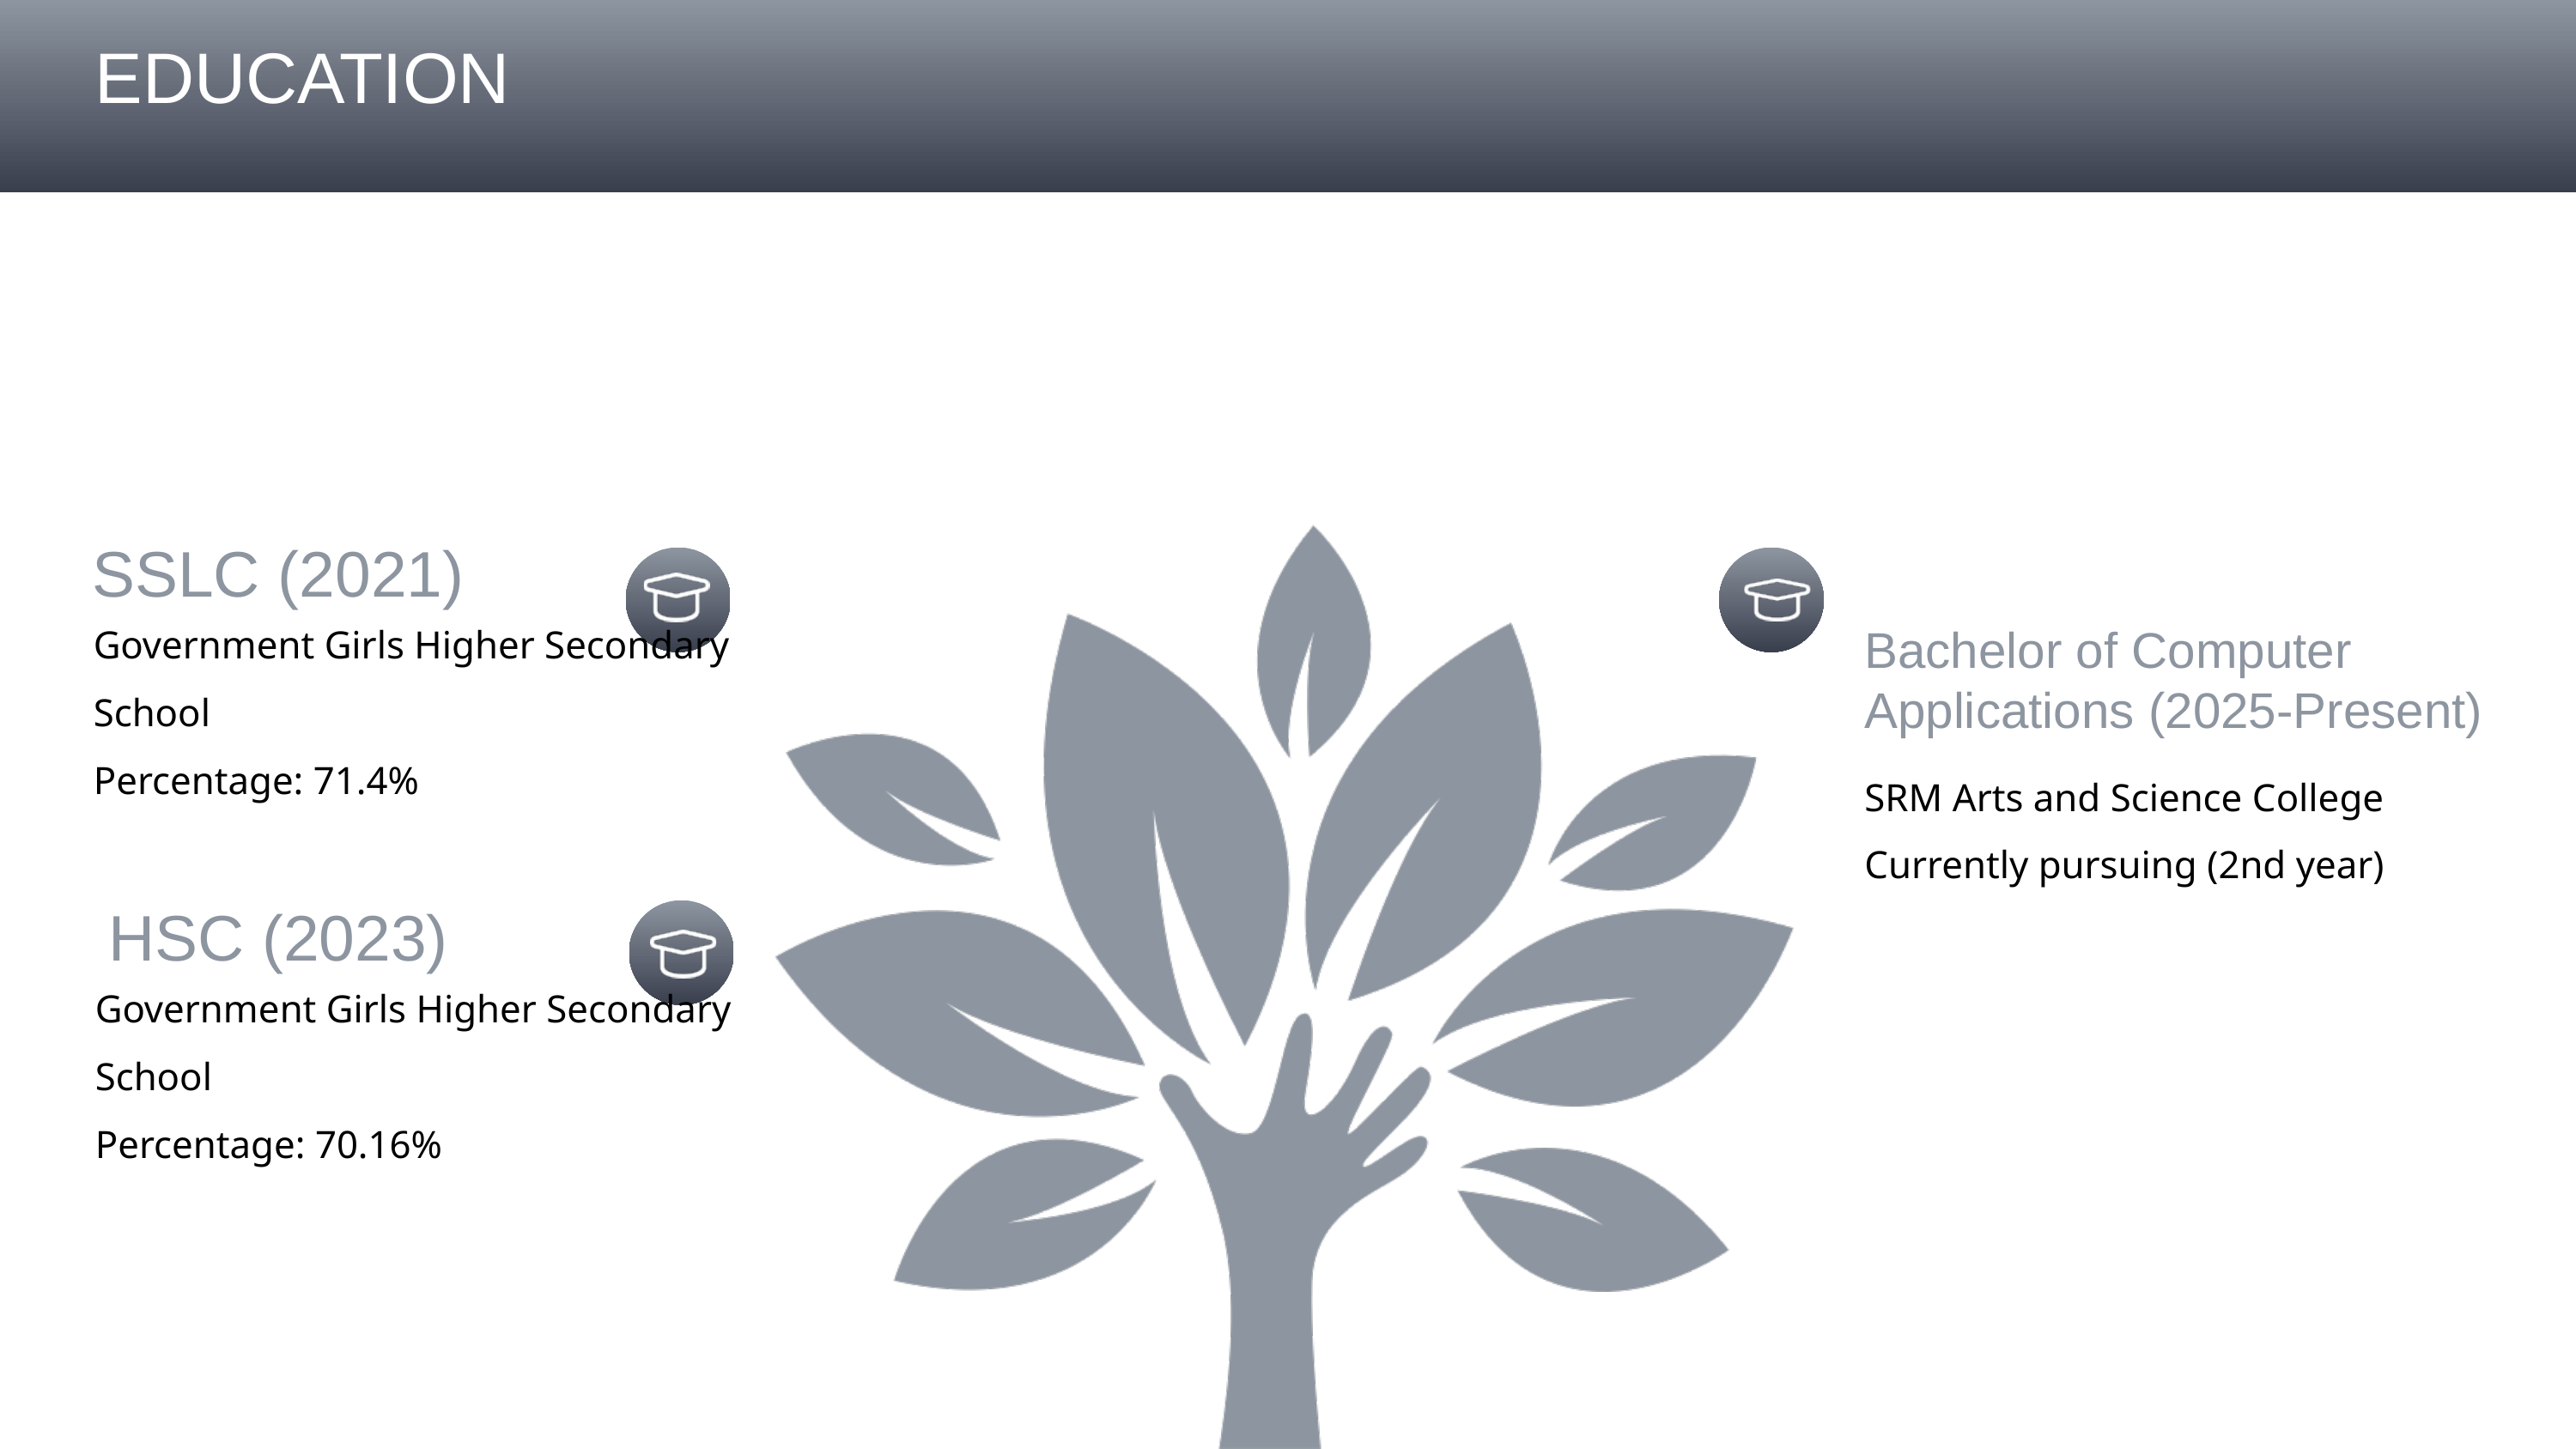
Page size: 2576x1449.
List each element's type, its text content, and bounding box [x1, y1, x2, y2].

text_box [0, 0, 2576, 193]
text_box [625, 547, 731, 652]
text_box SRM Arts and Science College Currently pursuing (2nd year) [1864, 751, 2503, 887]
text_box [1718, 547, 1825, 652]
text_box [629, 900, 734, 1005]
text_box SSLC (2021) [0, 532, 598, 610]
text_box HSC (2023) [0, 896, 598, 974]
text_box Government Girls Higher Secondary School Percentage: 70.16% [94, 962, 834, 1166]
text_box [715, 506, 1827, 1449]
text_box Bachelor of Computer Applications (2025‑Present) [1864, 618, 2543, 739]
text_box Government Girls Higher Secondary School Percentage: 71.4% [93, 598, 820, 802]
